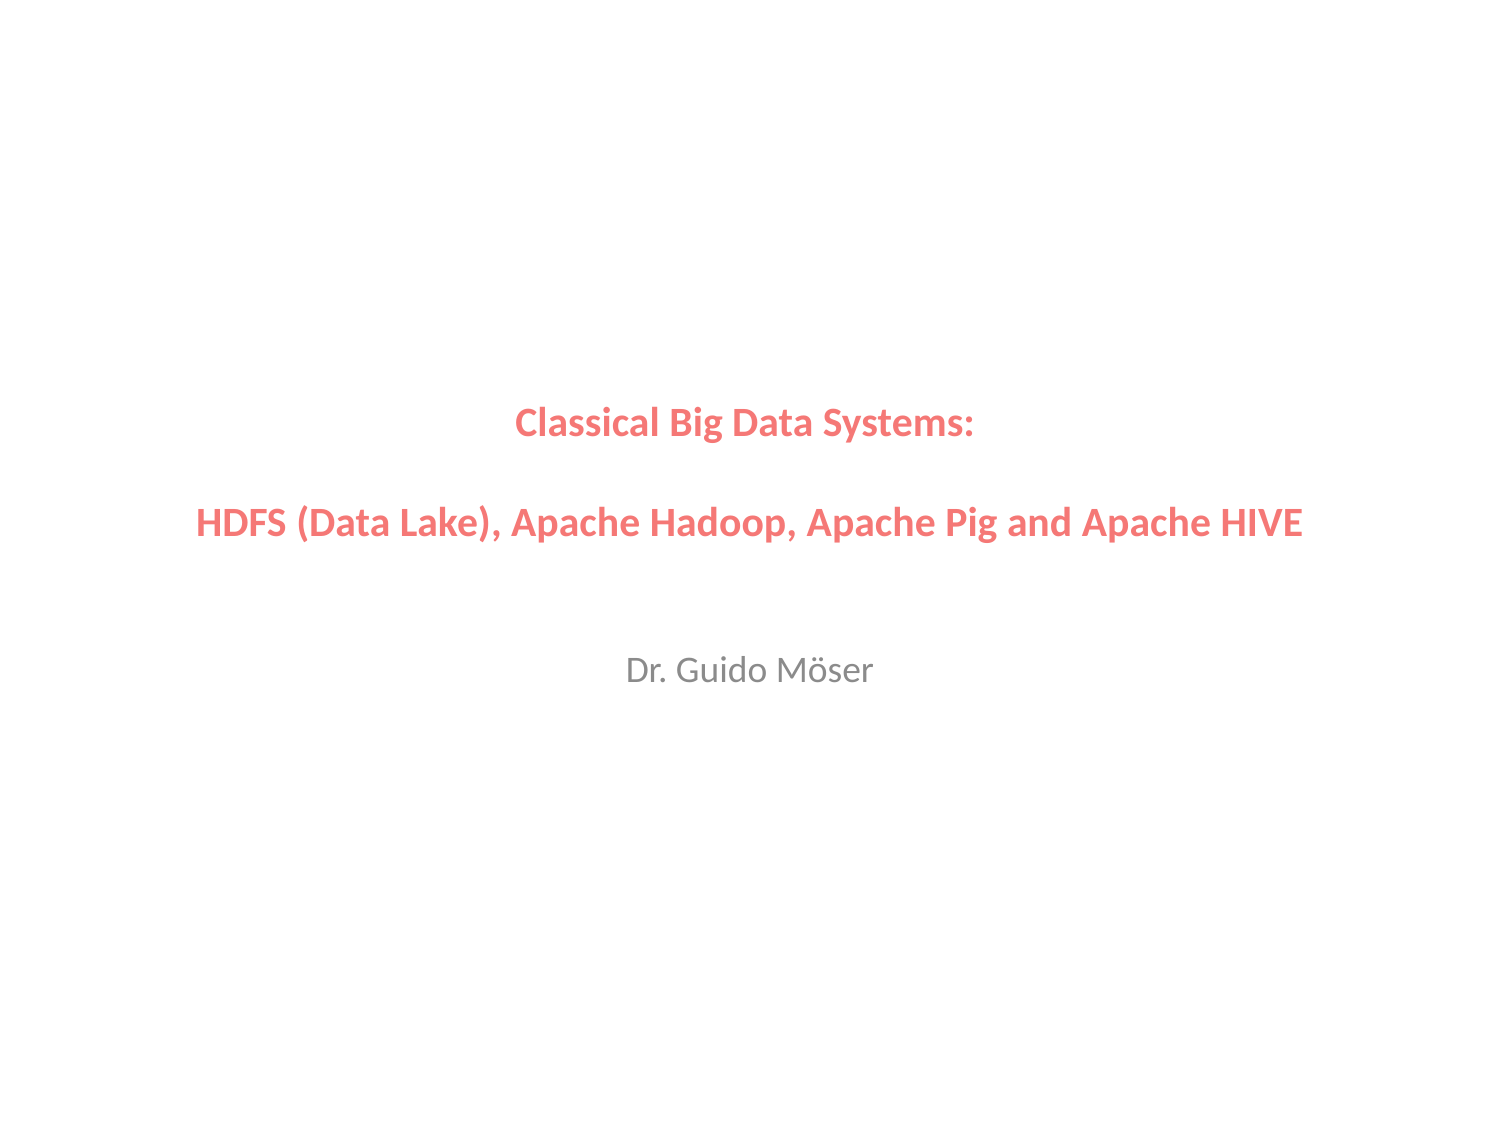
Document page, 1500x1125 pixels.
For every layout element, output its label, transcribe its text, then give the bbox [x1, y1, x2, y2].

subtitle Dr. Guido Möser [225, 637, 1275, 925]
title Classical Big Data Systems: HDFS (Data Lake), Apache Hadoop, Apache Pig and Apache HIVE [112, 349, 1388, 591]
